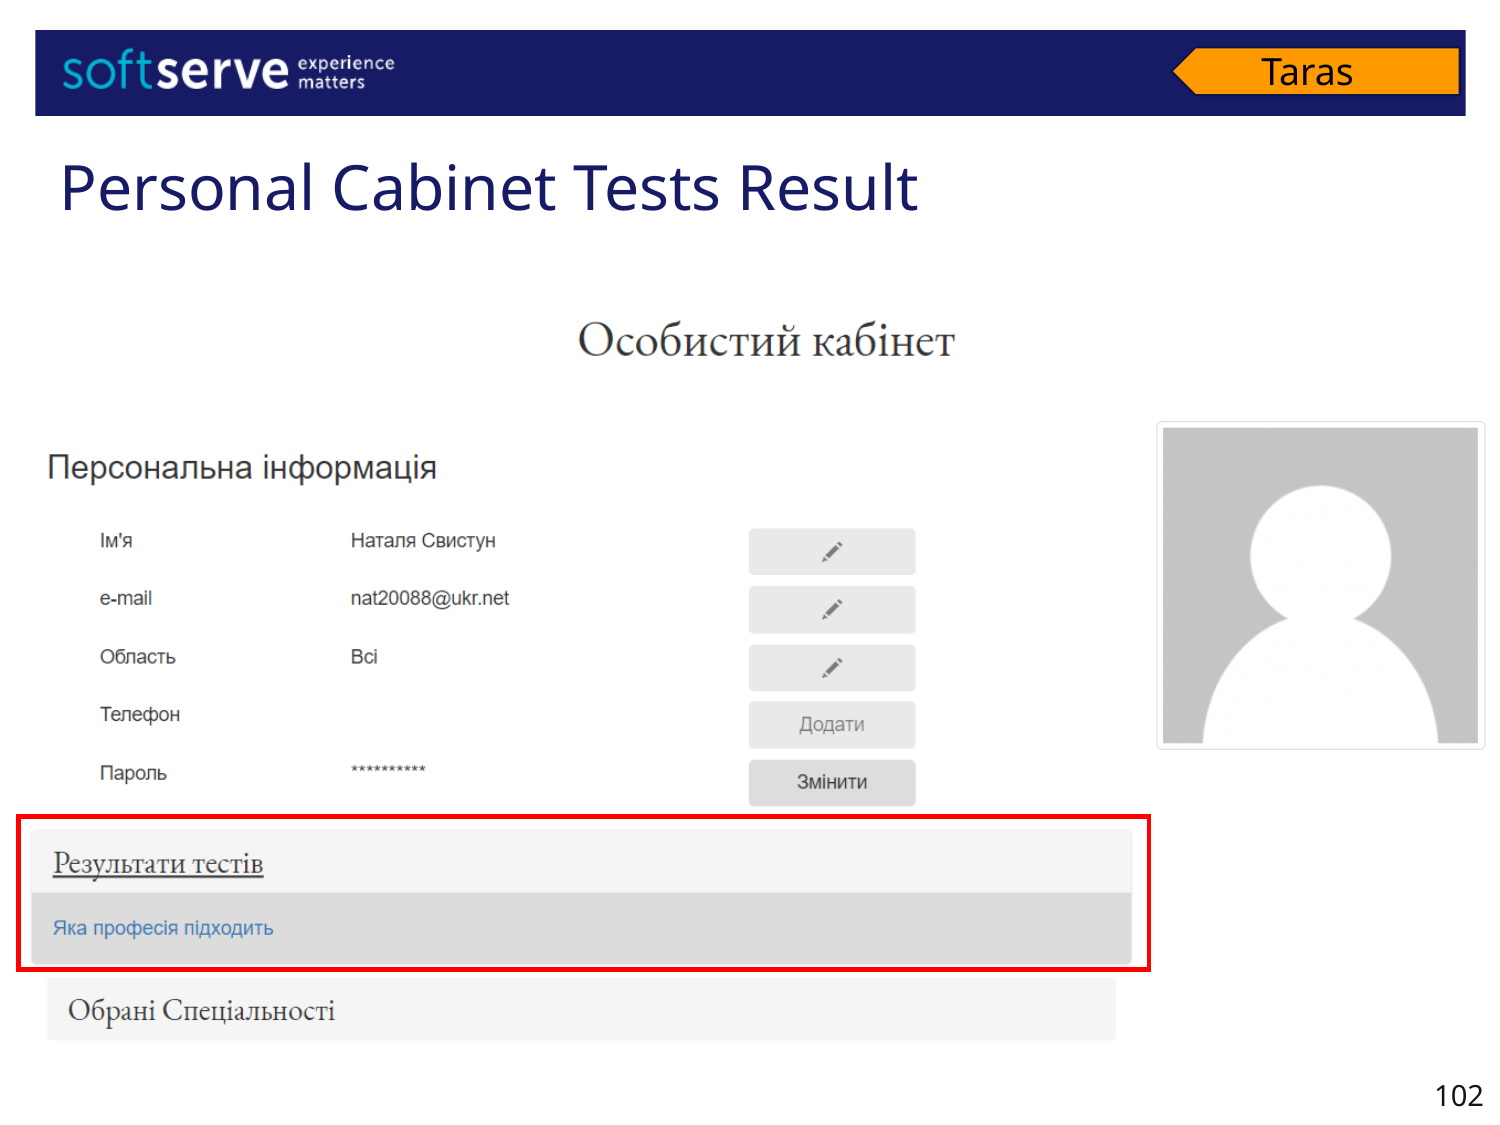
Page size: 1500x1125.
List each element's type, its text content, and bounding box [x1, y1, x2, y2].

picture [0, 306, 1500, 1071]
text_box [1171, 40, 1460, 102]
slide_number 102 [1419, 1071, 1500, 1125]
subtitle Personal Cabinet Tests Result [44, 148, 1255, 224]
